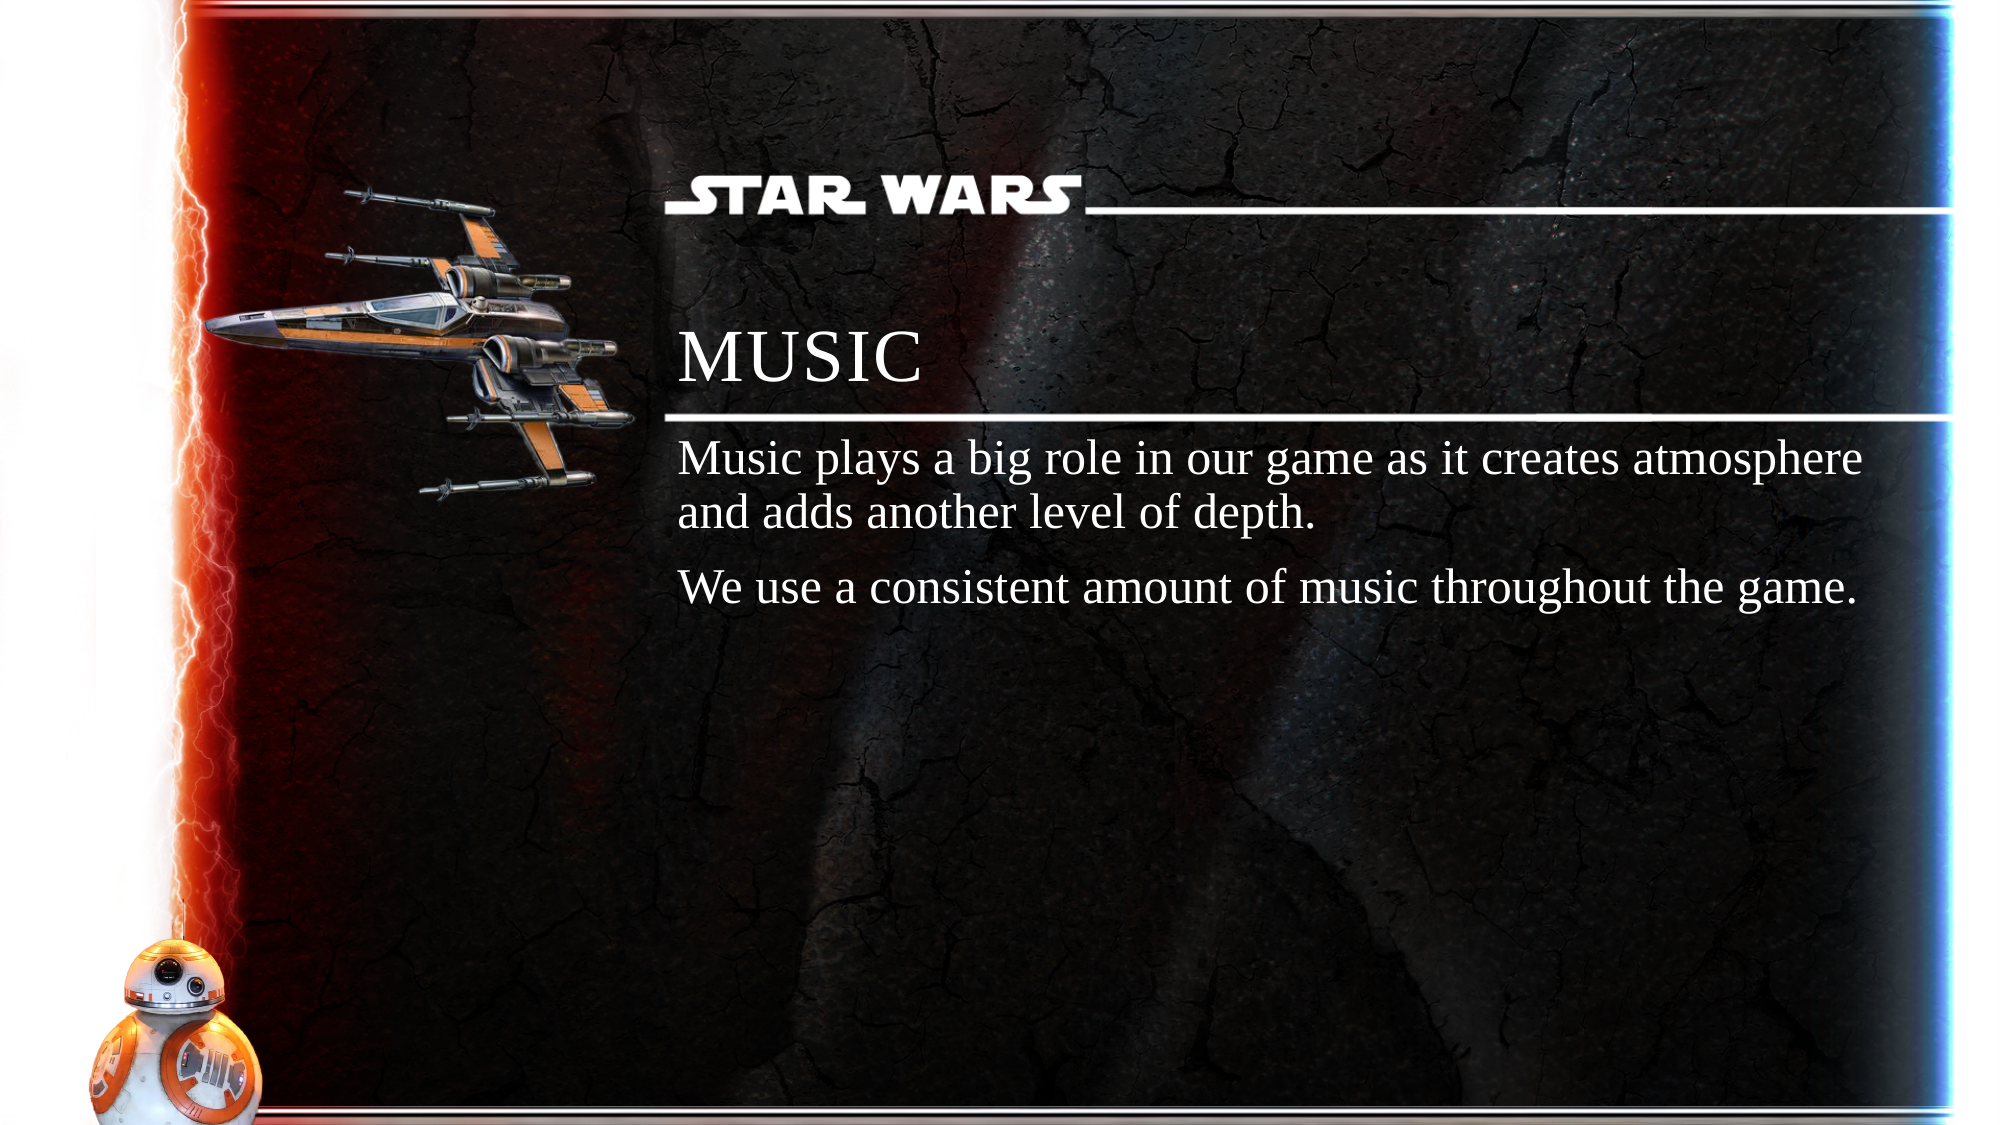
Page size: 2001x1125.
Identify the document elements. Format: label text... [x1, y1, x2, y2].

subtitle Music plays a big role in our game as it creates atmosphere and adds another level of depth. We use a consistent amount of music throughout the game. [662, 424, 1942, 1102]
picture [0, 0, 2001, 1125]
title music [662, 209, 1942, 406]
